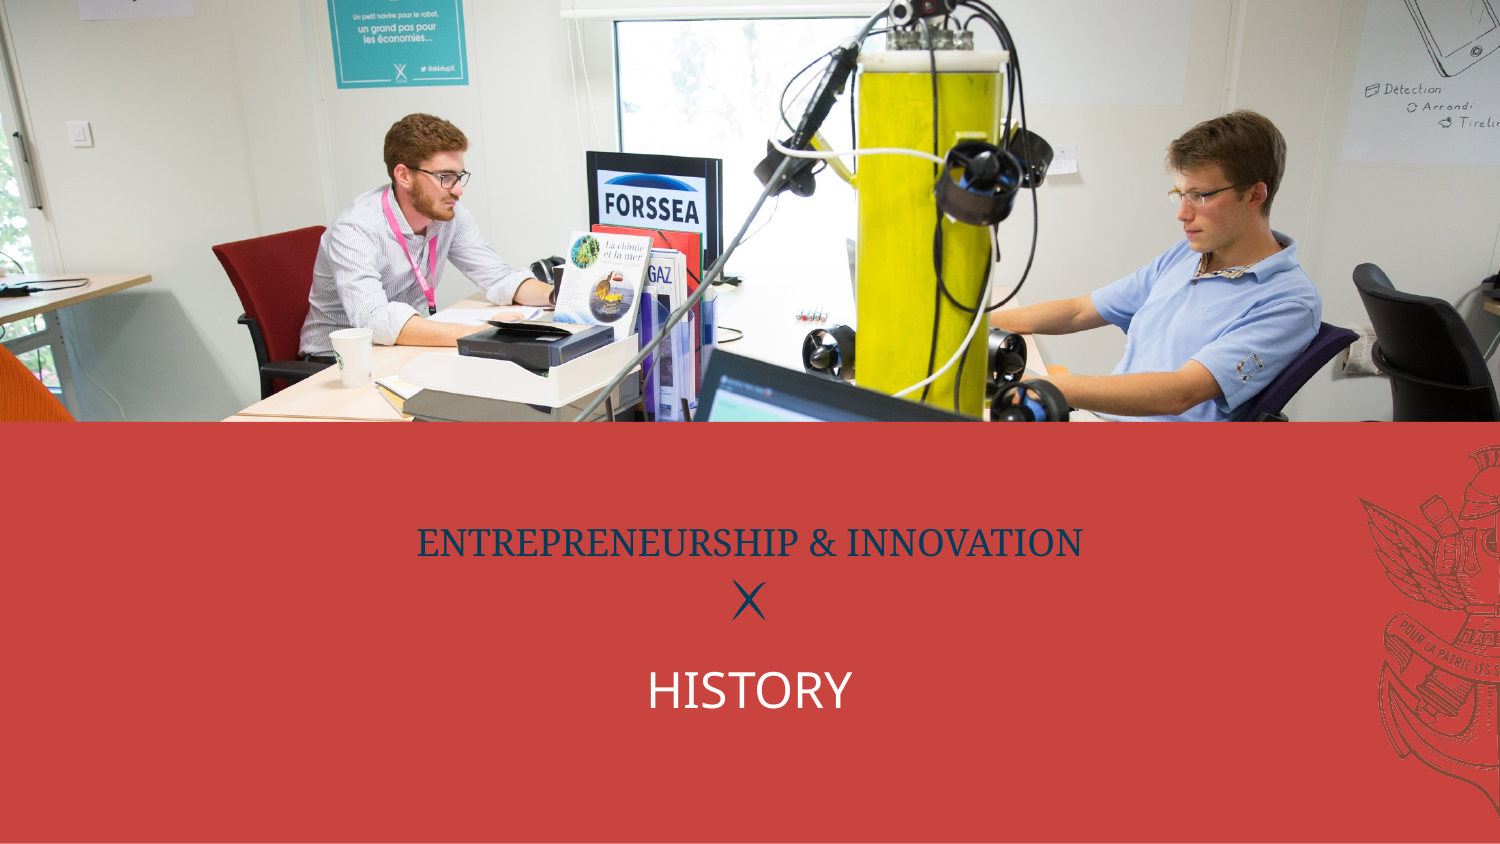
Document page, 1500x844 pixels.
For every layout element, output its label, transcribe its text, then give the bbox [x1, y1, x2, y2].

picture [0, 0, 1500, 421]
title History [194, 637, 1306, 747]
picture [1357, 445, 1500, 820]
list Entrepreneurship & Innovation [194, 469, 1306, 564]
